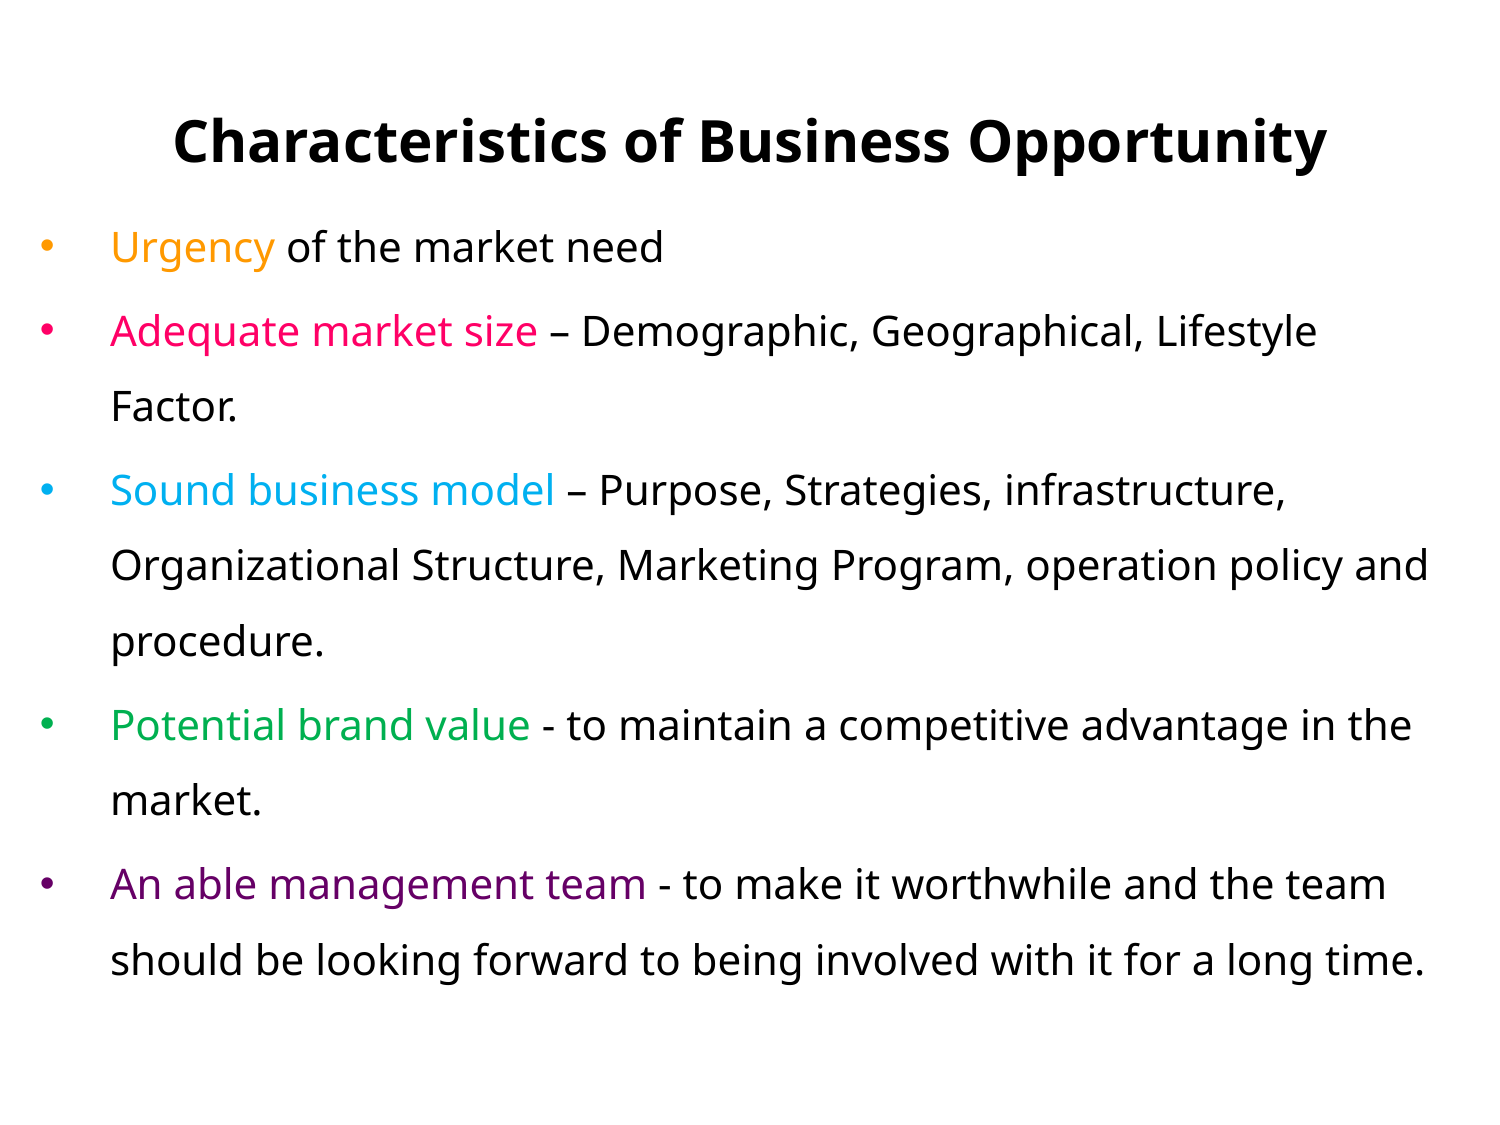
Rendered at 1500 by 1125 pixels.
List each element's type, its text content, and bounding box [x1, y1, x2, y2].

list Urgency of the market need Adequate market size – Demographic, Geographical, Lifestyle Factor. Sound business model – Purpose, Strategies, infrastructure, Organizational Structure, Marketing Program, operation policy and procedure. Potential brand value - to maintain a competitive advantage in the market. An able management team - to make it worthwhile and the team should be looking forward to being involved with it for a long time. [24, 187, 1450, 1068]
title Characteristics of Business Opportunity [75, 45, 1425, 187]
